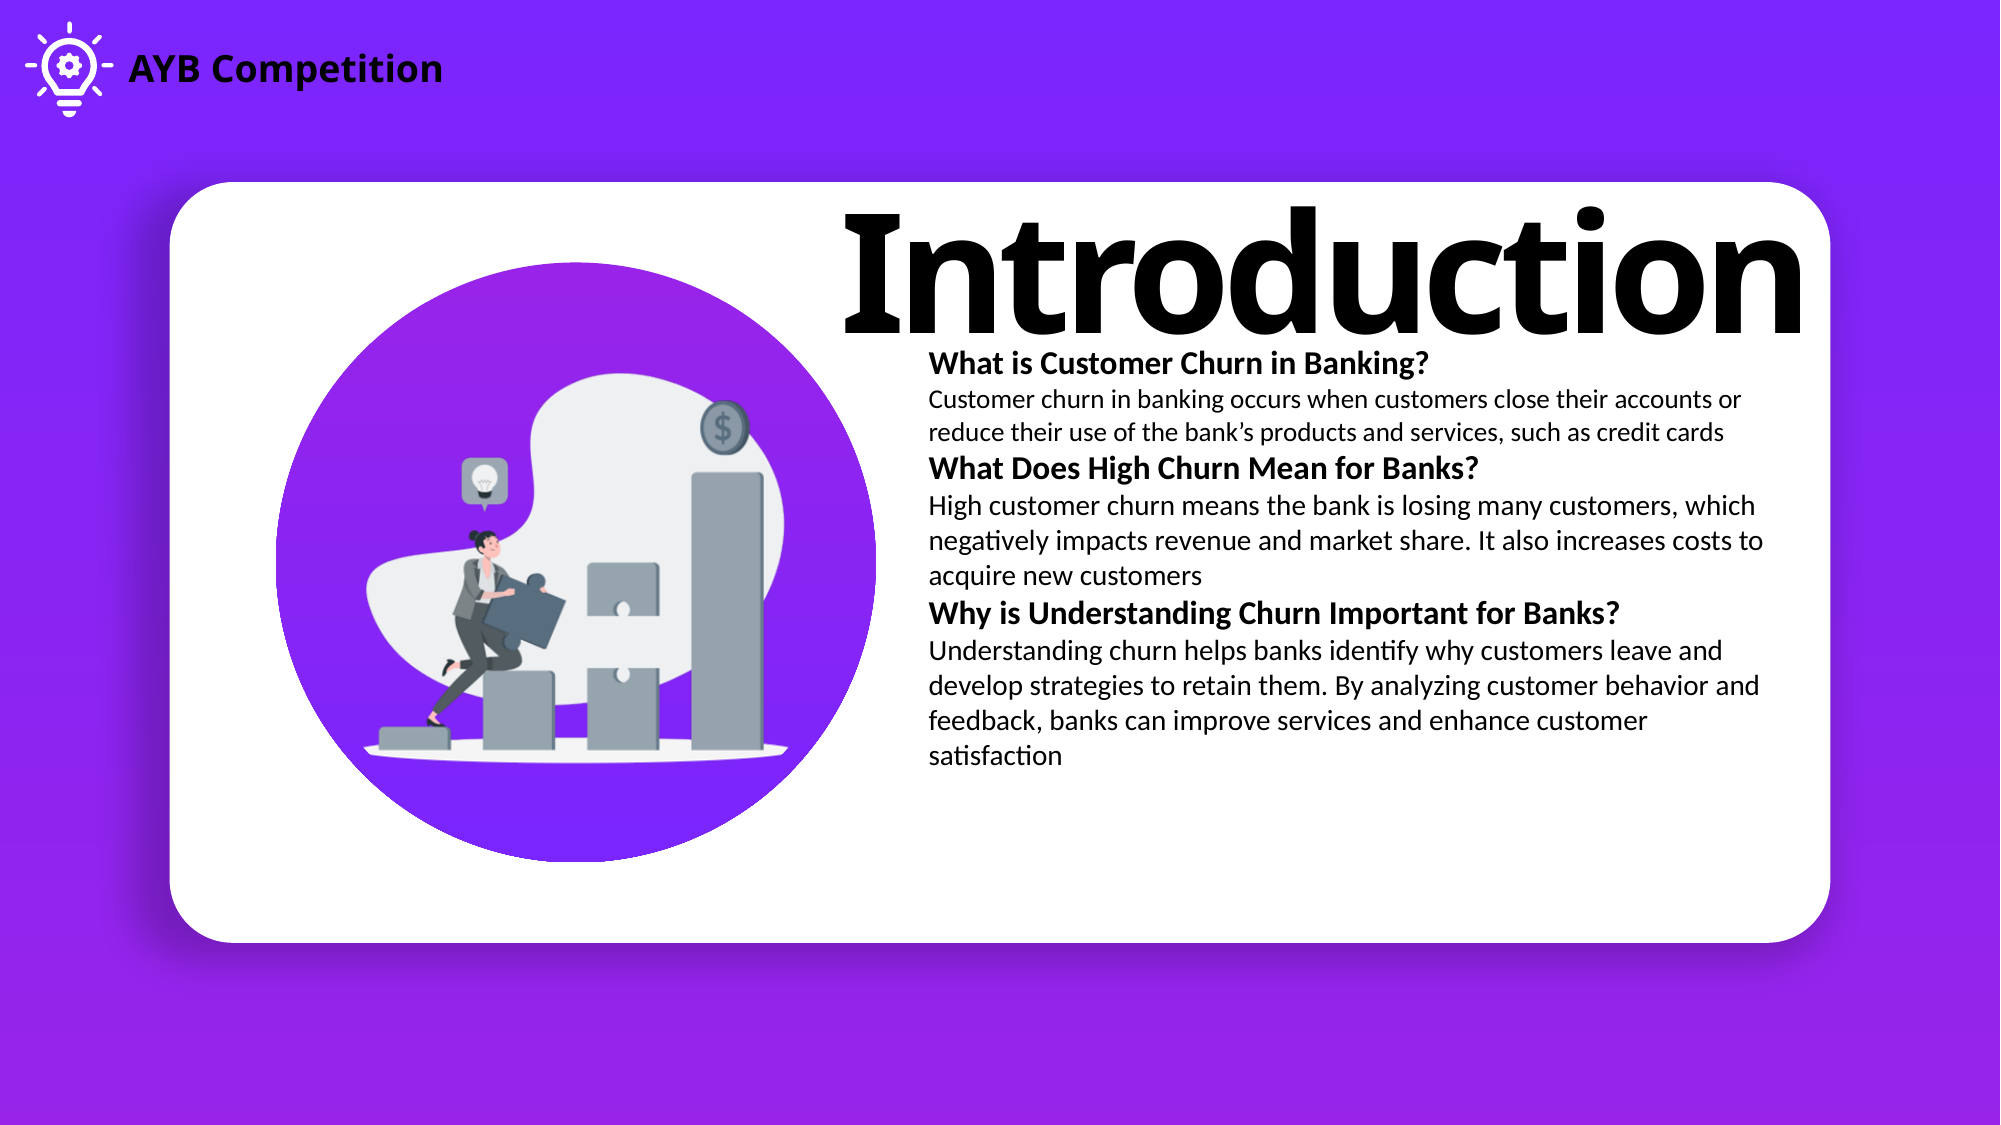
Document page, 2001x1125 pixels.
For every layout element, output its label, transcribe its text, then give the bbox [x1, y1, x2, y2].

text_box What is Customer Churn in Banking? Customer churn in banking occurs when customers close their accounts or reduce their use of the bank’s products and services, such as credit cards What Does High Churn Mean for Banks? High customer churn means the bank is losing many customers, which negatively impacts revenue and market share. It also increases costs to acquire new customers Why is Understanding Churn Important for Banks? Understanding churn helps banks identify why customers leave and develop strategies to retain them. By analyzing customer behavior and feedback, banks can improve services and enhance customer satisfaction [913, 334, 1783, 779]
text_box AYB Competition [124, 37, 1114, 98]
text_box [16, 16, 124, 124]
picture [294, 280, 858, 845]
text_box Introduction [825, 159, 1829, 374]
